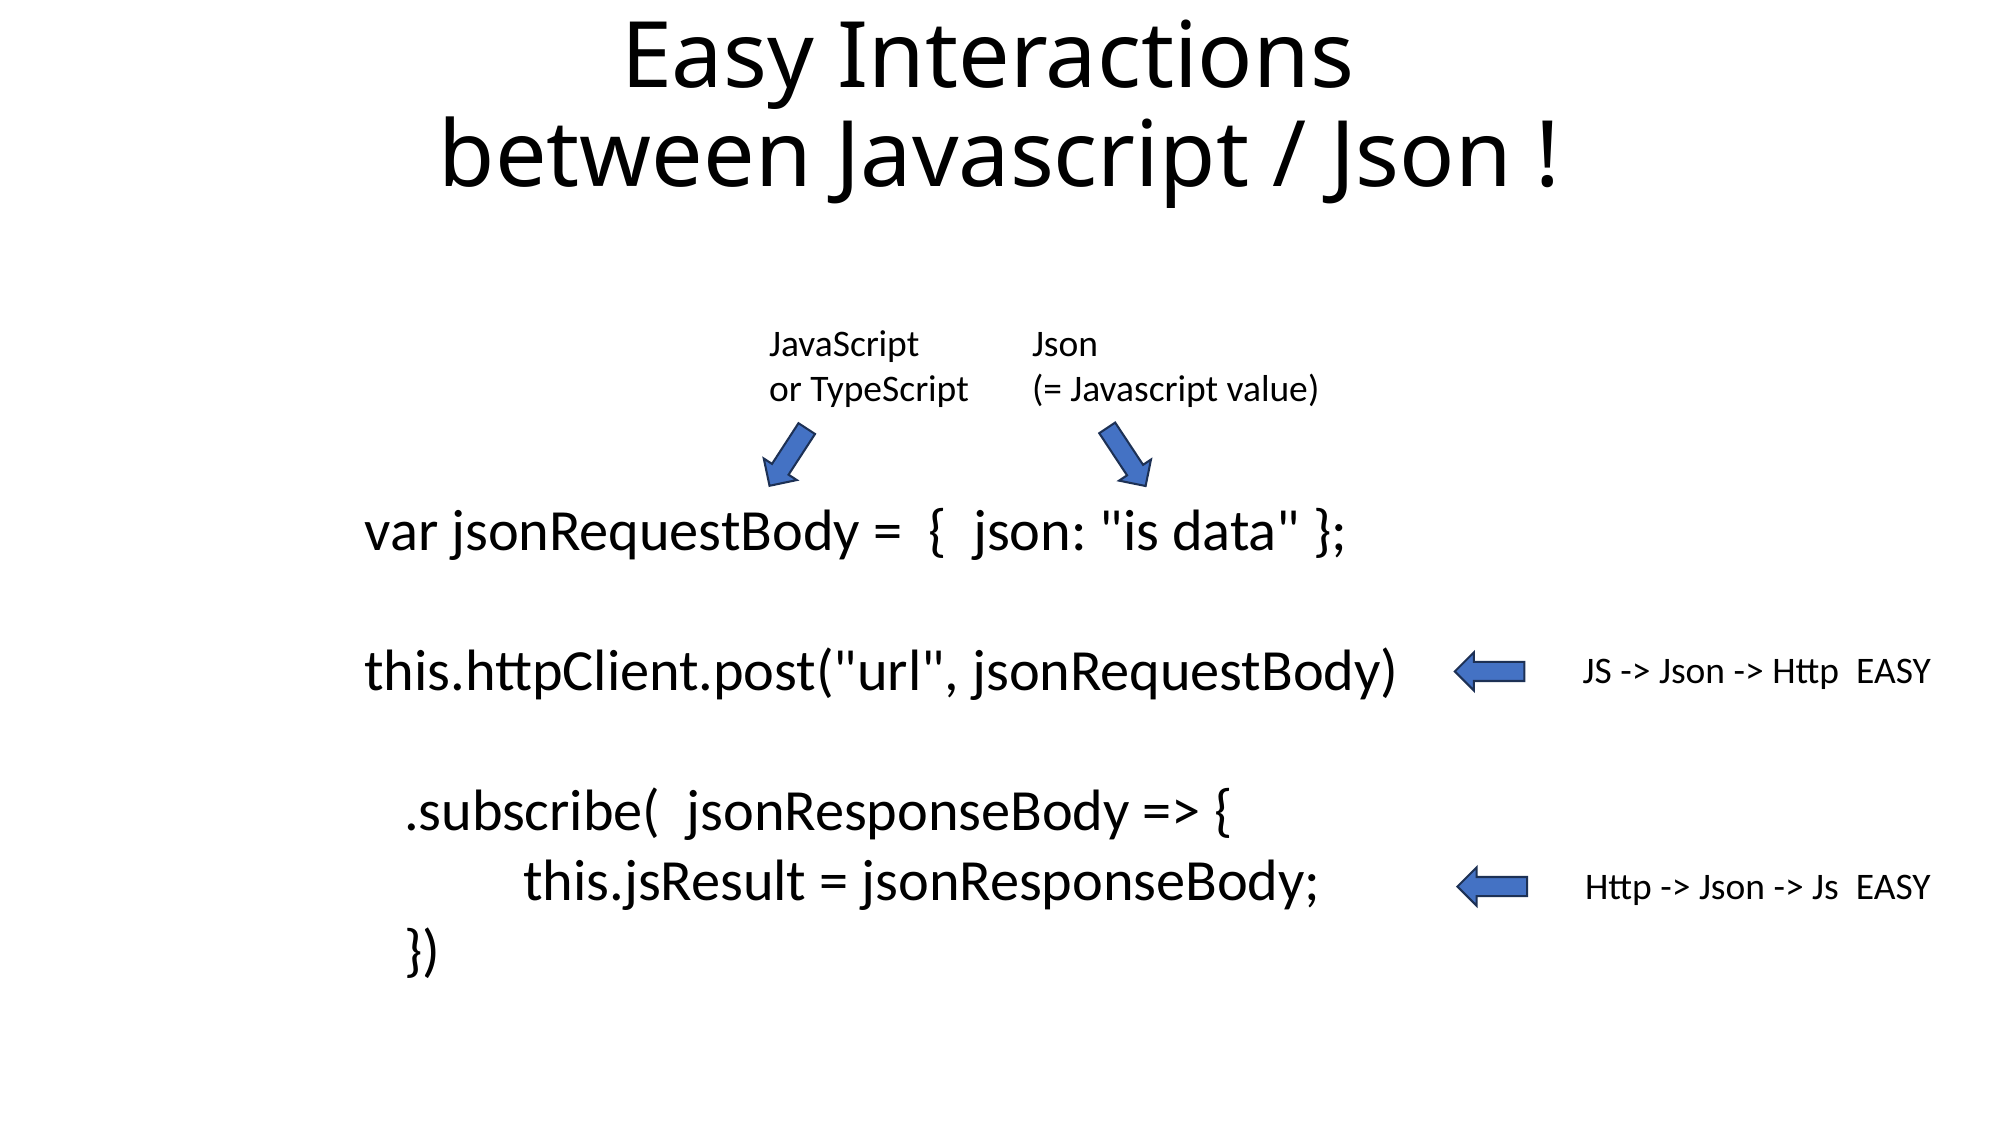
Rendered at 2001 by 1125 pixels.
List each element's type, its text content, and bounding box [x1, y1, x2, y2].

text_box [1097, 421, 1153, 488]
text_box [1453, 649, 1526, 694]
text_box JavaScript or TypeScript [754, 311, 993, 462]
text_box Json (= Javascript value) [1017, 311, 1335, 417]
text_box var jsonRequestBody = { json: "is data" }; this.httpClient.post("url", jsonRequestBody) .subscribe( jsonResponseBody => { this.jsResult = jsonResponseBody; }) [349, 484, 1458, 990]
text_box JS -> Json -> Http EASY [1567, 639, 1947, 699]
text_box [1455, 864, 1529, 909]
text_box Http -> Json -> Js EASY [1570, 854, 1947, 914]
text_box [763, 462, 800, 488]
title Easy Interactions between Javascript / Json ! [137, 0, 1863, 216]
